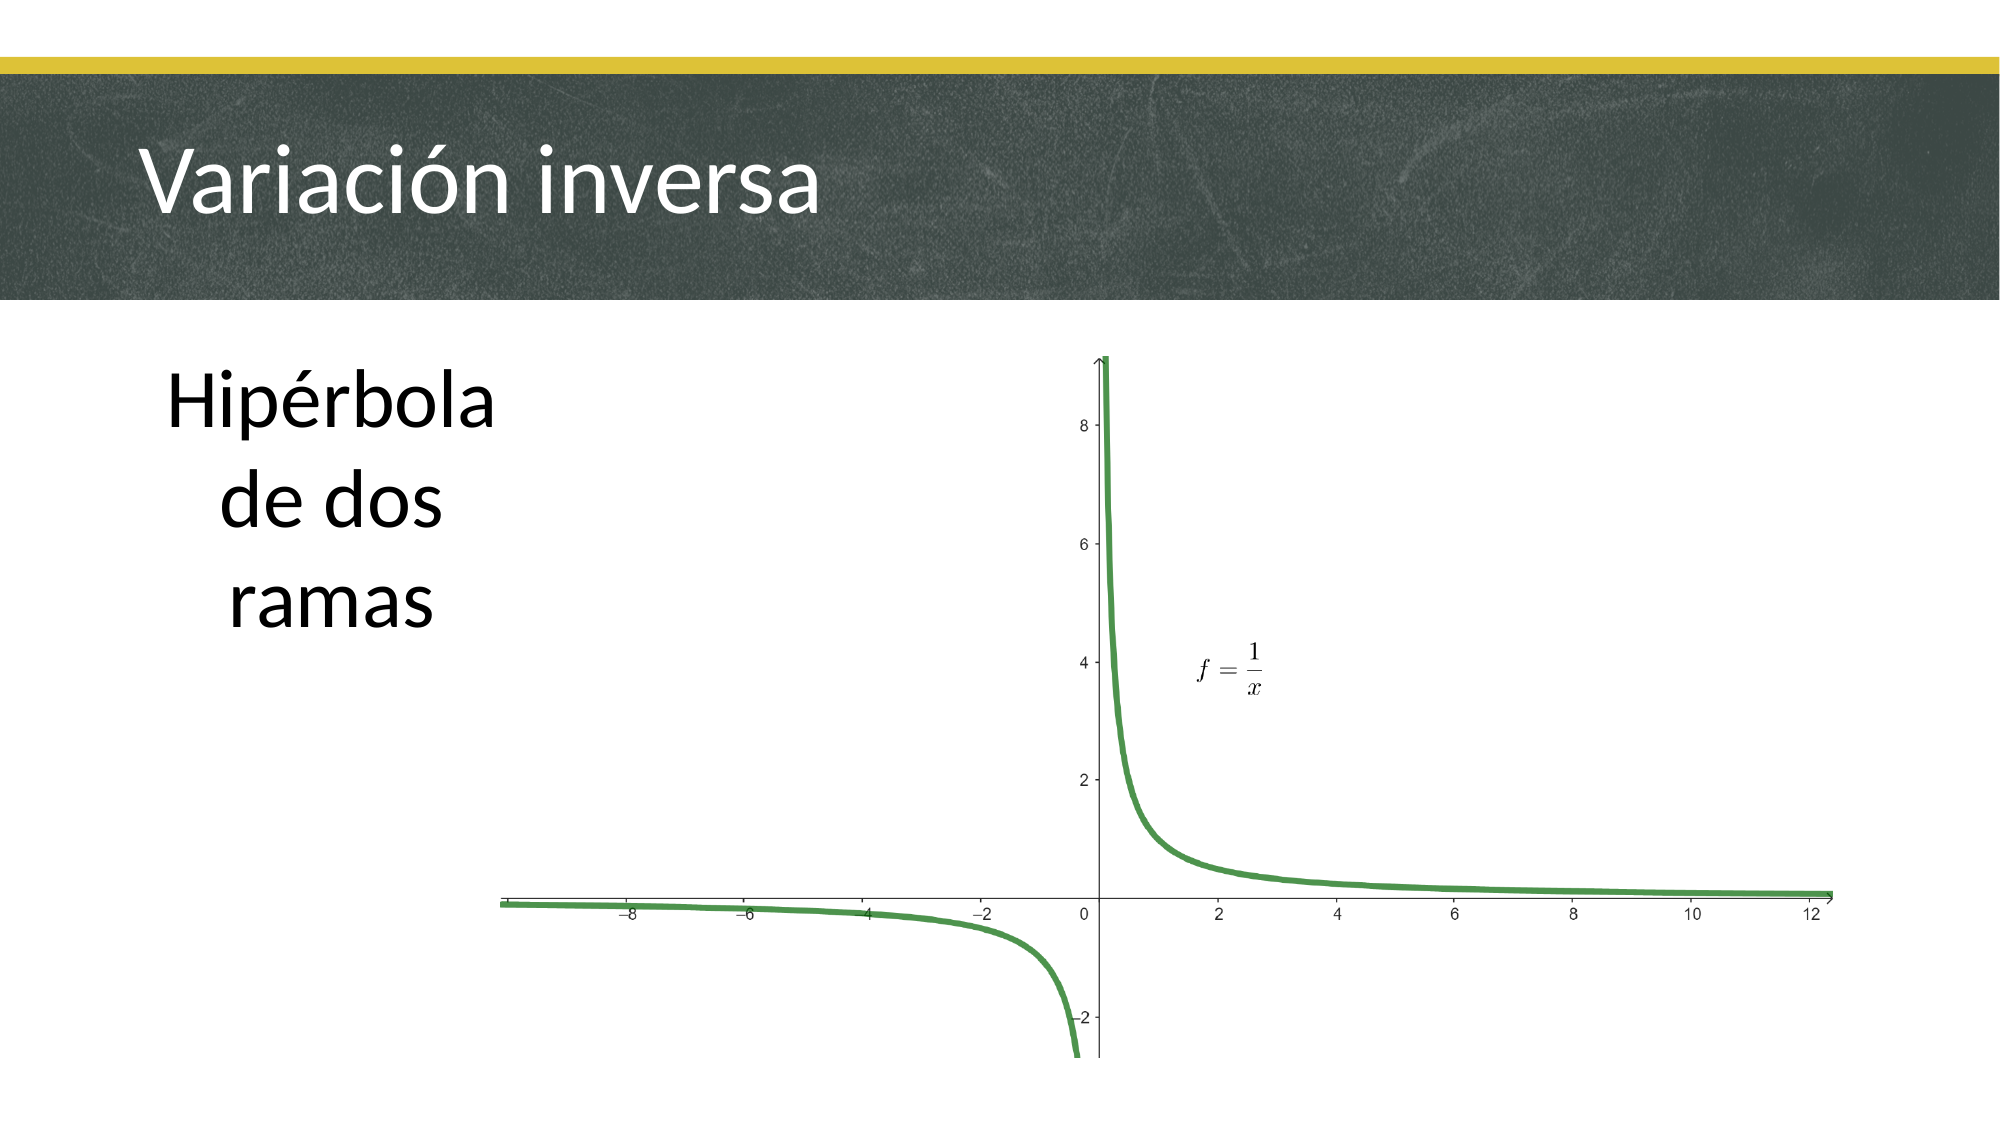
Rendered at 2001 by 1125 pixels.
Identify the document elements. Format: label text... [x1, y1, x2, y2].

picture [500, 356, 1833, 1058]
title Variación inversa [123, 67, 1703, 291]
text_box Hipérbola de dos ramas [112, 337, 552, 652]
picture [0, 74, 2000, 300]
